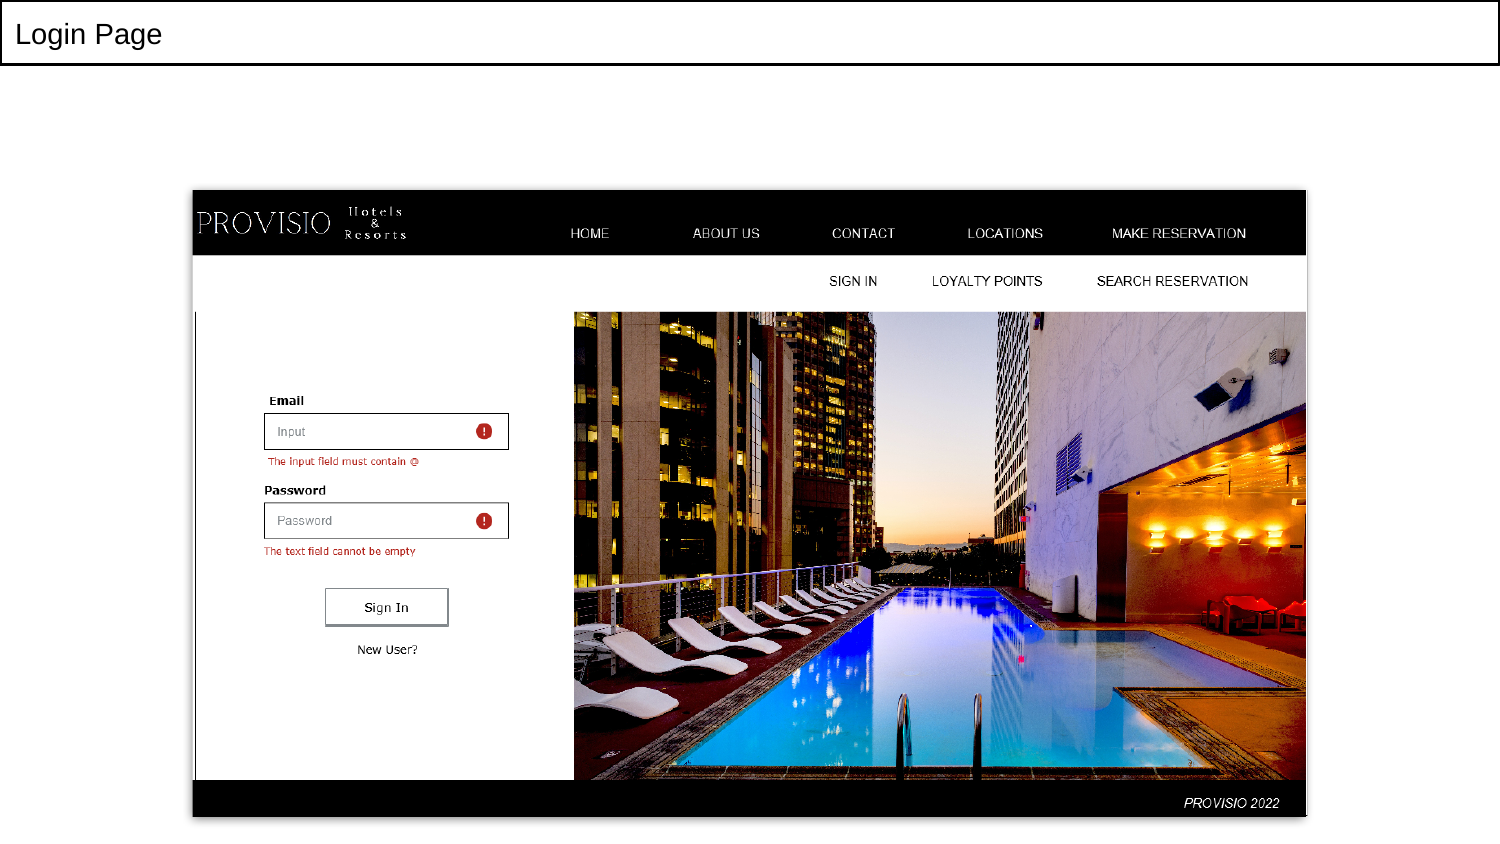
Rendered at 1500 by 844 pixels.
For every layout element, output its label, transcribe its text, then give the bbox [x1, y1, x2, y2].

picture [192, 189, 1308, 817]
text_box Login Page [0, 0, 1500, 65]
